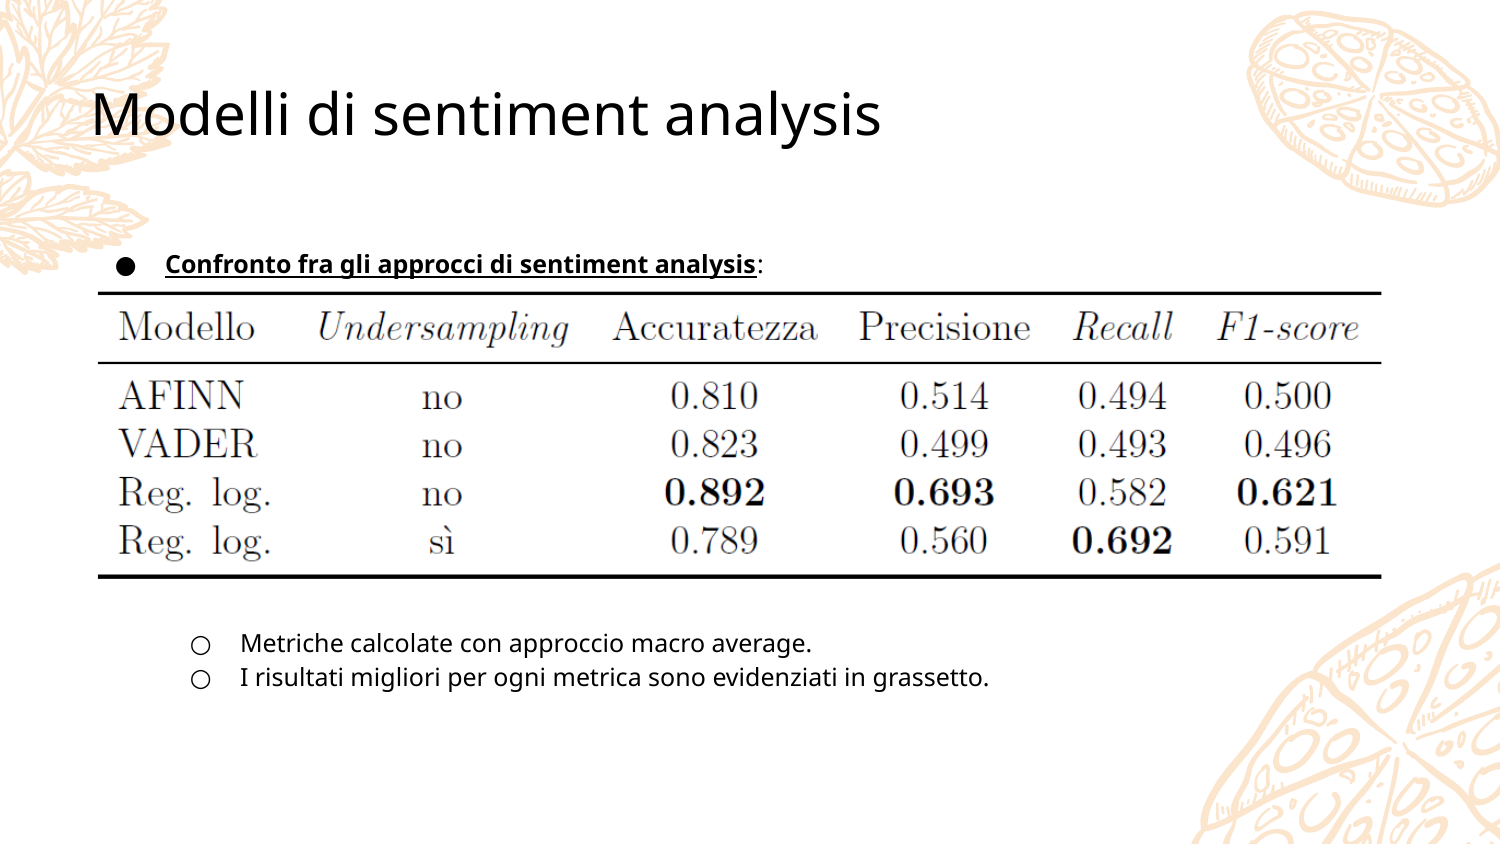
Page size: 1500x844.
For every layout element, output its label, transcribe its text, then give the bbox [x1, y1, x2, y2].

picture [86, 283, 1401, 591]
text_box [1234, 27, 1500, 191]
list Confronto fra gli approcci di sentiment analysis: Metriche calcolate con approccio macro average. I risultati migliori per ogni metrica sono evidenziati in grassetto. [75, 229, 1425, 782]
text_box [0, 0, 204, 272]
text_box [1150, 614, 1500, 844]
title Modelli di sentiment analysis [207, 61, 1229, 156]
